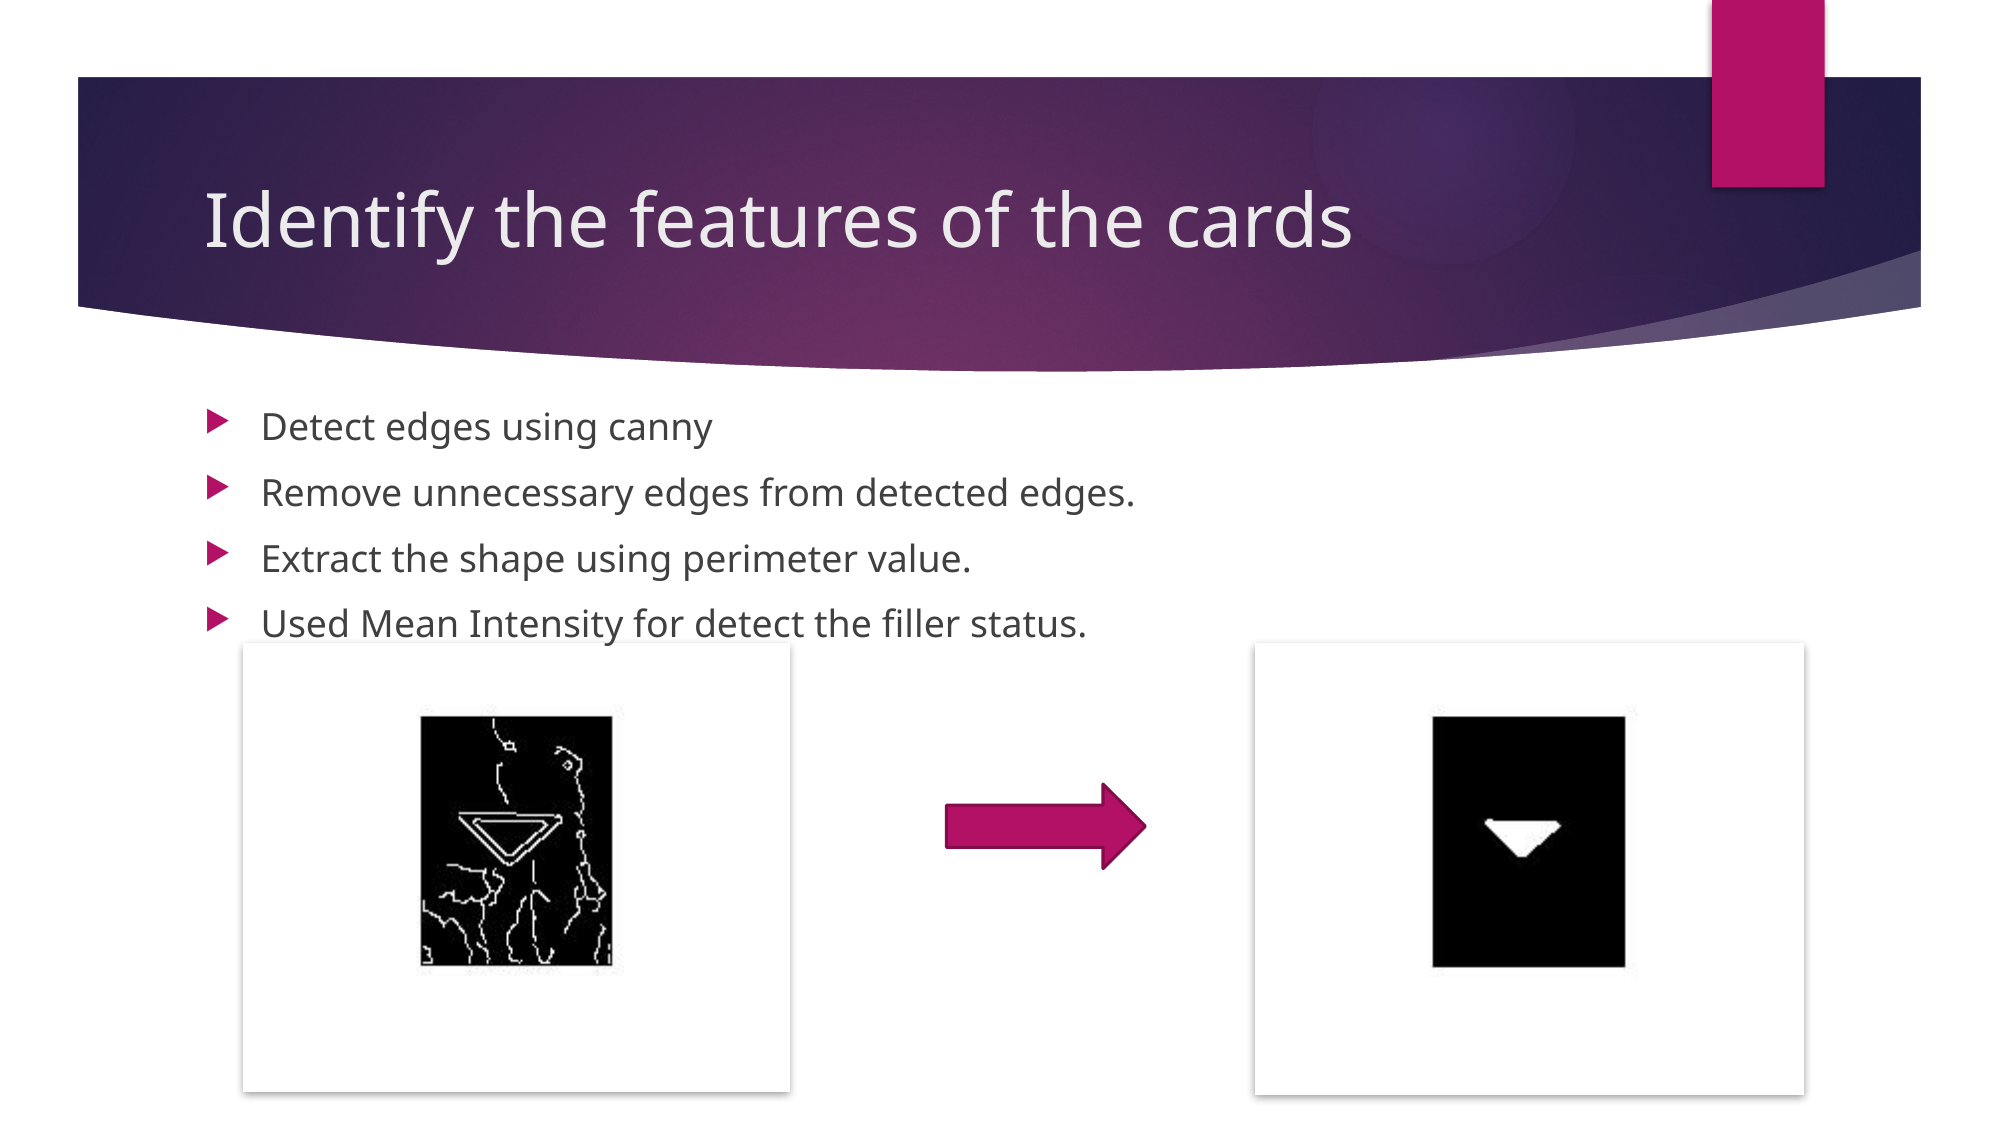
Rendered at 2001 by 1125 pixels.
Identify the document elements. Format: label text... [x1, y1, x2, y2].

title Identify the features of the cards [189, 159, 1627, 276]
picture [1268, 657, 1790, 1081]
text_box [944, 782, 1147, 870]
picture [257, 657, 776, 1078]
list Detect edges using canny Remove unnecessary edges from detected edges. Extract the shape using perimeter value. Used Mean Intensity for detect the filler status. [189, 395, 1638, 956]
